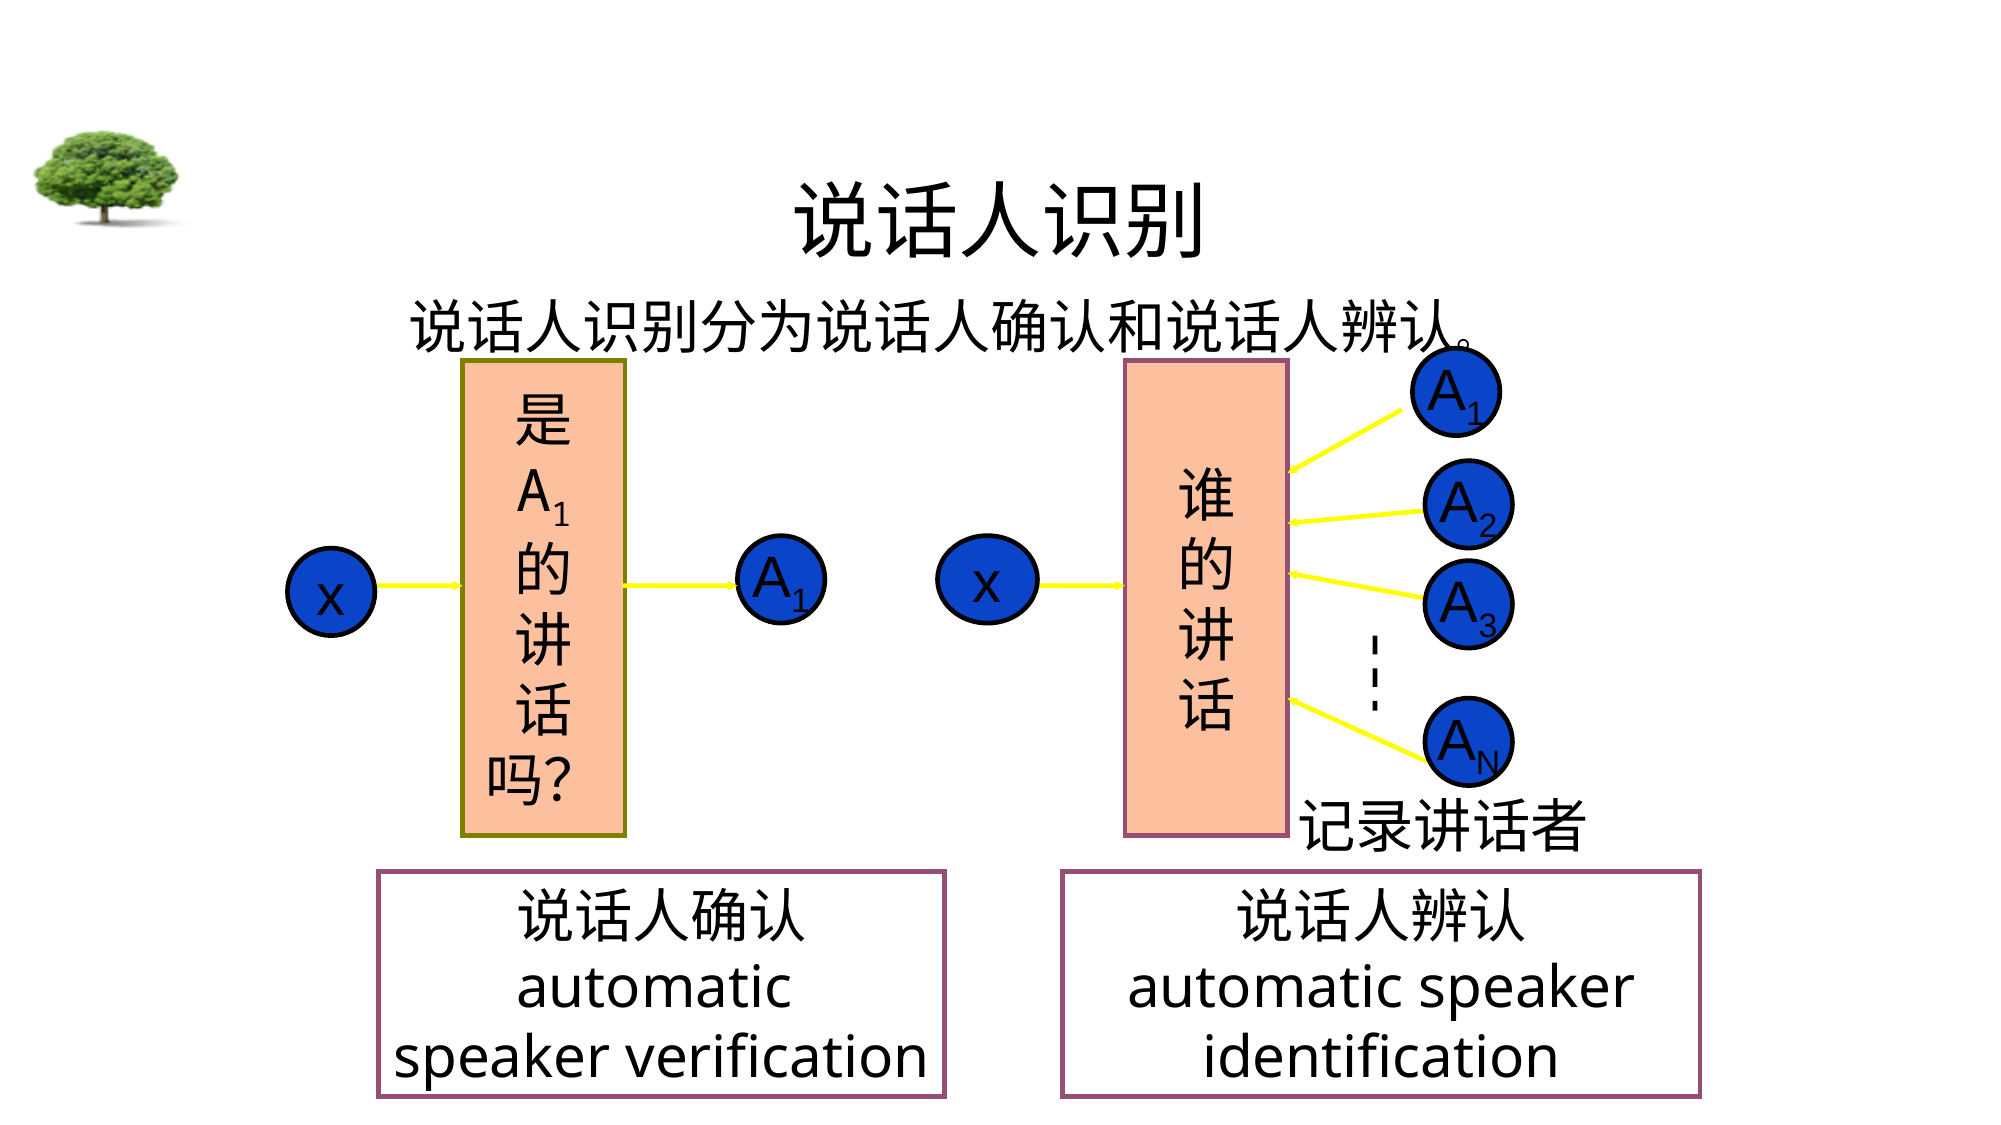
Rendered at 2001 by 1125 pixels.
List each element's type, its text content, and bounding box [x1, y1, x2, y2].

text_box [624, 581, 738, 590]
text_box 说话人确认 automatic speaker verification [378, 871, 945, 1097]
text_box A2 [1424, 460, 1513, 549]
text_box A3 [1424, 560, 1513, 649]
text_box AN [1424, 698, 1513, 782]
text_box 记录讲话者 [1282, 782, 1633, 867]
text_box x [937, 535, 1038, 624]
text_box 谁 的 讲 话 [1124, 360, 1288, 836]
text_box 说话人识别分为说话人确认和说话人辨认。 [324, 248, 1600, 368]
text_box x [287, 548, 375, 636]
text_box [375, 581, 463, 590]
text_box [1287, 570, 1425, 599]
picture [23, 117, 137, 233]
text_box 说话人辨认 automatic speaker identification [1062, 871, 1700, 1097]
text_box A1 [1412, 348, 1500, 436]
text_box 是 A1 的 讲 话 吗？ [462, 360, 625, 836]
title 说话人识别 [137, 59, 1863, 278]
text_box [1287, 410, 1401, 474]
text_box [1287, 510, 1425, 527]
text_box [1287, 697, 1426, 761]
text_box A1 [737, 535, 825, 624]
text_box [1038, 581, 1126, 590]
